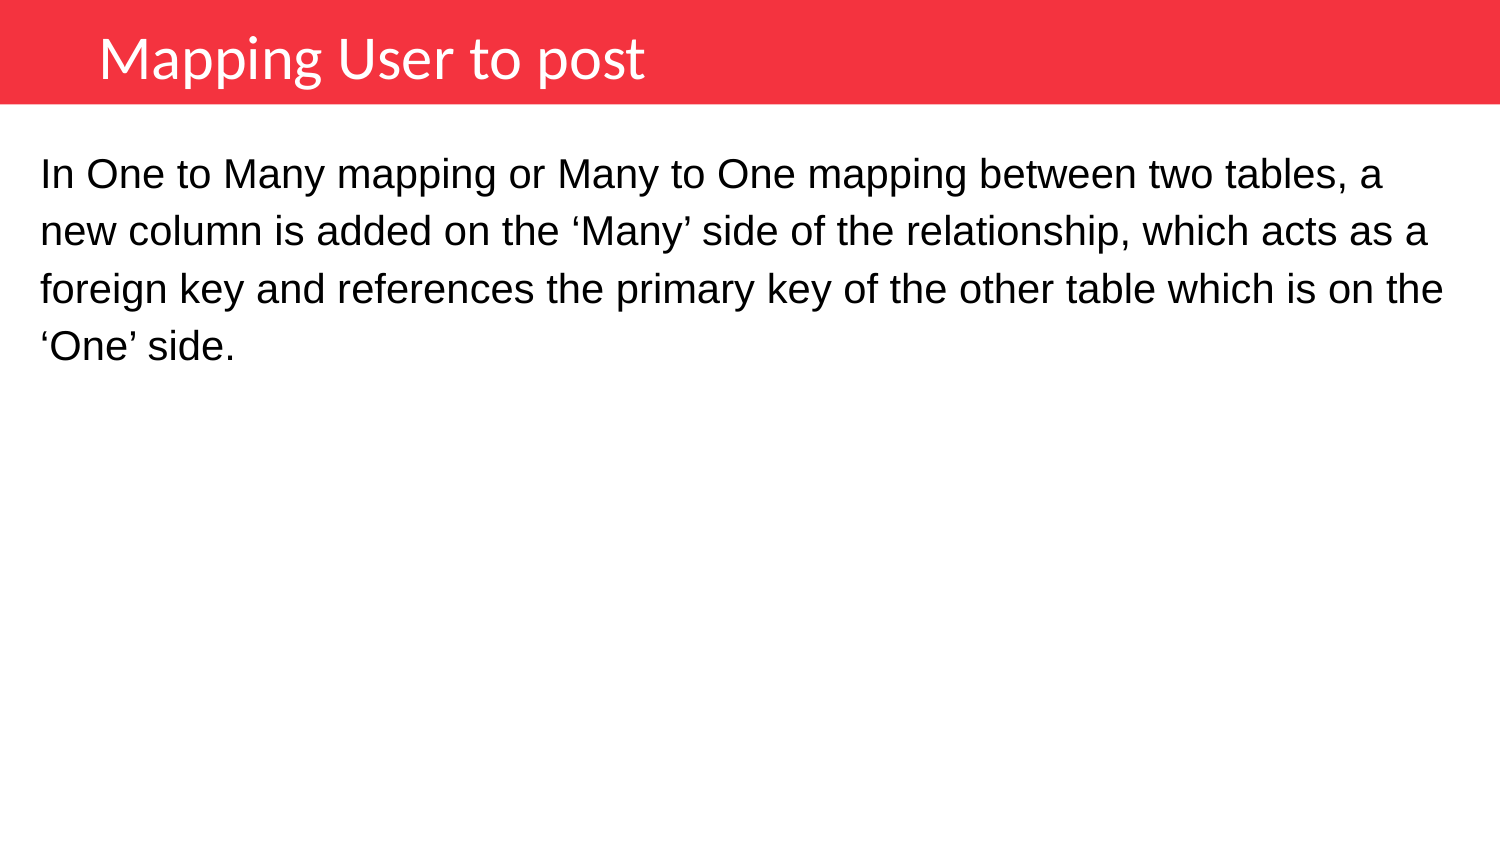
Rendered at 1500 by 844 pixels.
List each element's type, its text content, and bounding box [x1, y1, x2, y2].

text_box Mapping User to post [83, 2, 1289, 123]
text_box [0, 0, 1500, 105]
text_box In One to Many mapping or Many to One mapping between two tables, a new column is added on the ‘Many’ side of the relationship, which acts as a foreign key and references the primary key of the other table which is on the ‘One’ side. [25, 123, 1475, 820]
